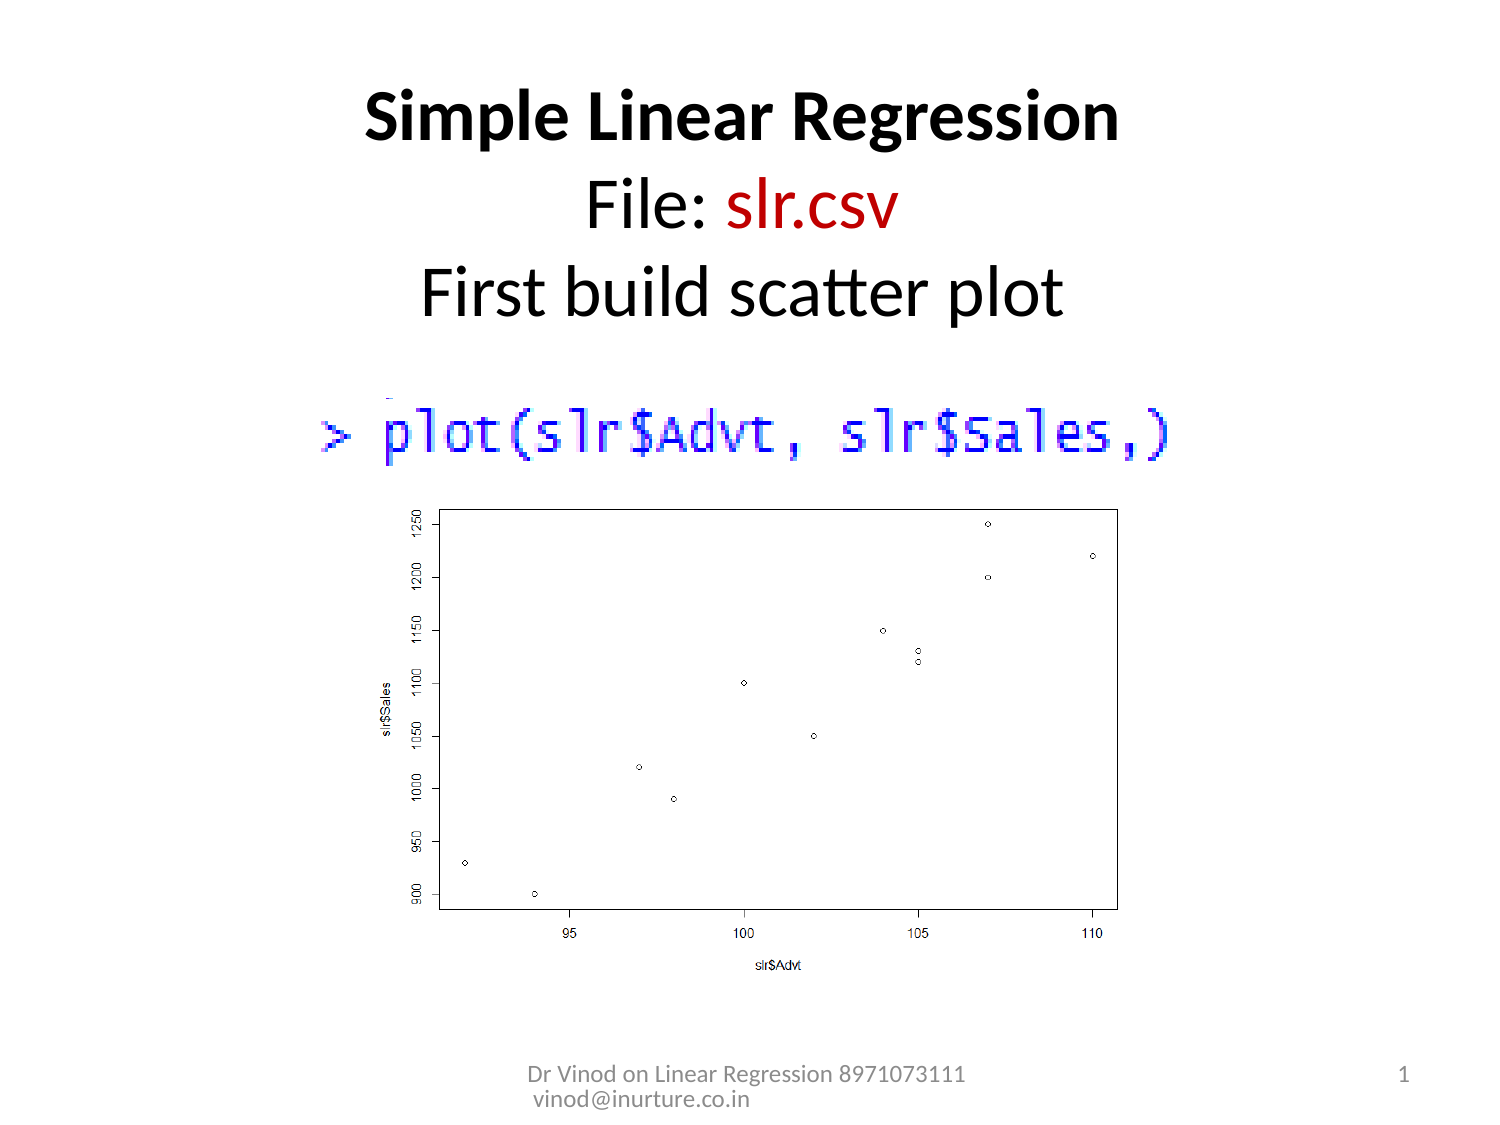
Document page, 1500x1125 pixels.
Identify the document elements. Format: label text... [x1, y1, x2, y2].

footer Dr Vinod on Linear Regression 8971073111 vinod@inurture.co.in [512, 1042, 988, 1103]
slide_number 1 [1074, 1042, 1425, 1103]
title Simple Linear Regression File: slr.csv First build scatter plot [105, 58, 1381, 340]
picture [316, 398, 1181, 470]
picture [374, 491, 1150, 990]
